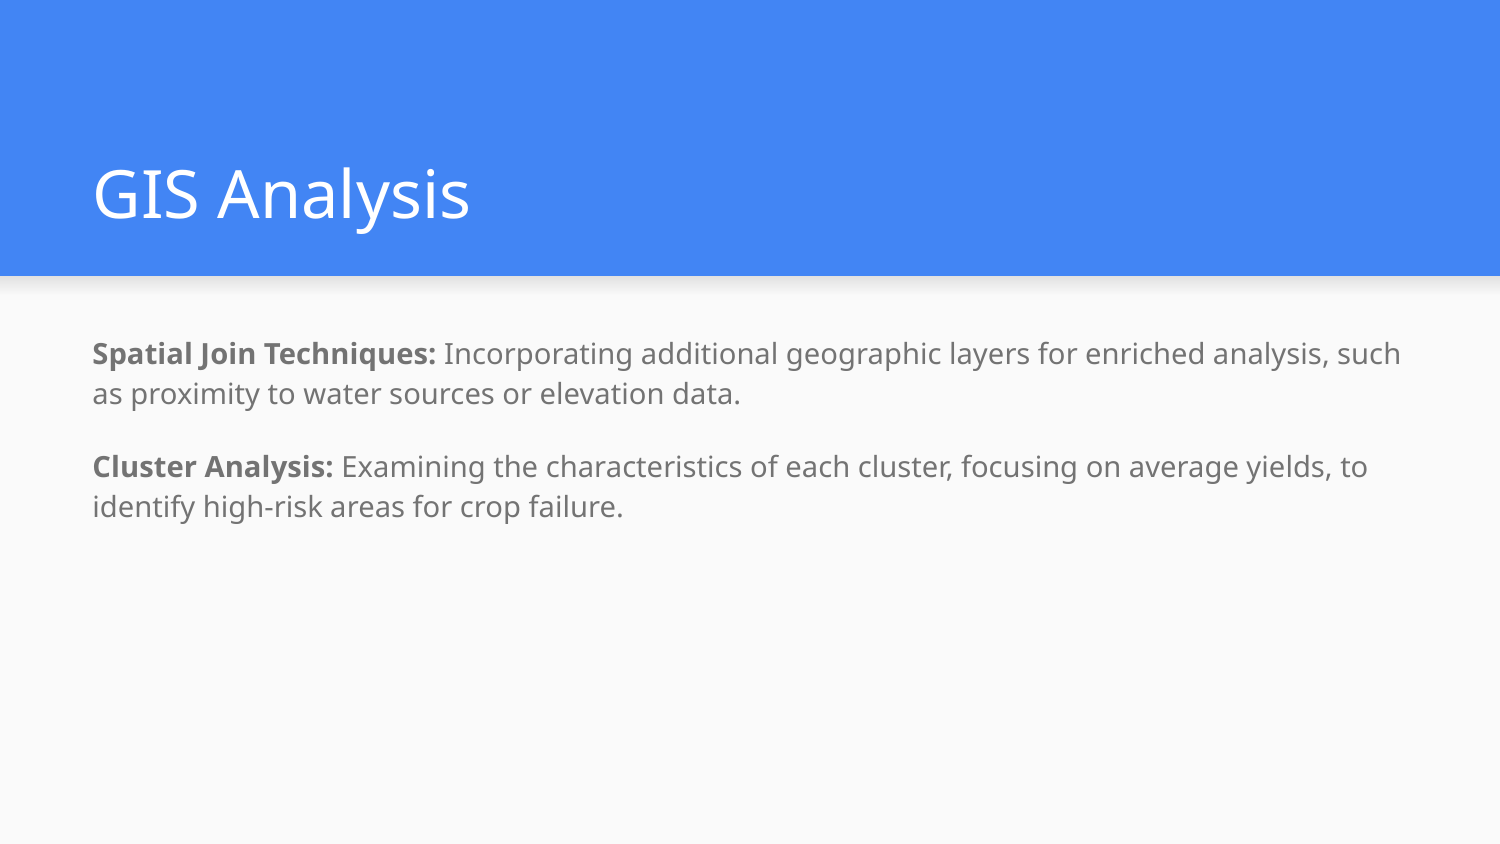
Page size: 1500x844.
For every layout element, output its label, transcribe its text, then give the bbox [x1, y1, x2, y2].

list Spatial Join Techniques: Incorporating additional geographic layers for enriched analysis, such as proximity to water sources or elevation data. Cluster Analysis: Examining the characteristics of each cluster, focusing on average yields, to identify high-risk areas for crop failure. [77, 314, 1427, 760]
title GIS Analysis [77, 121, 1427, 248]
